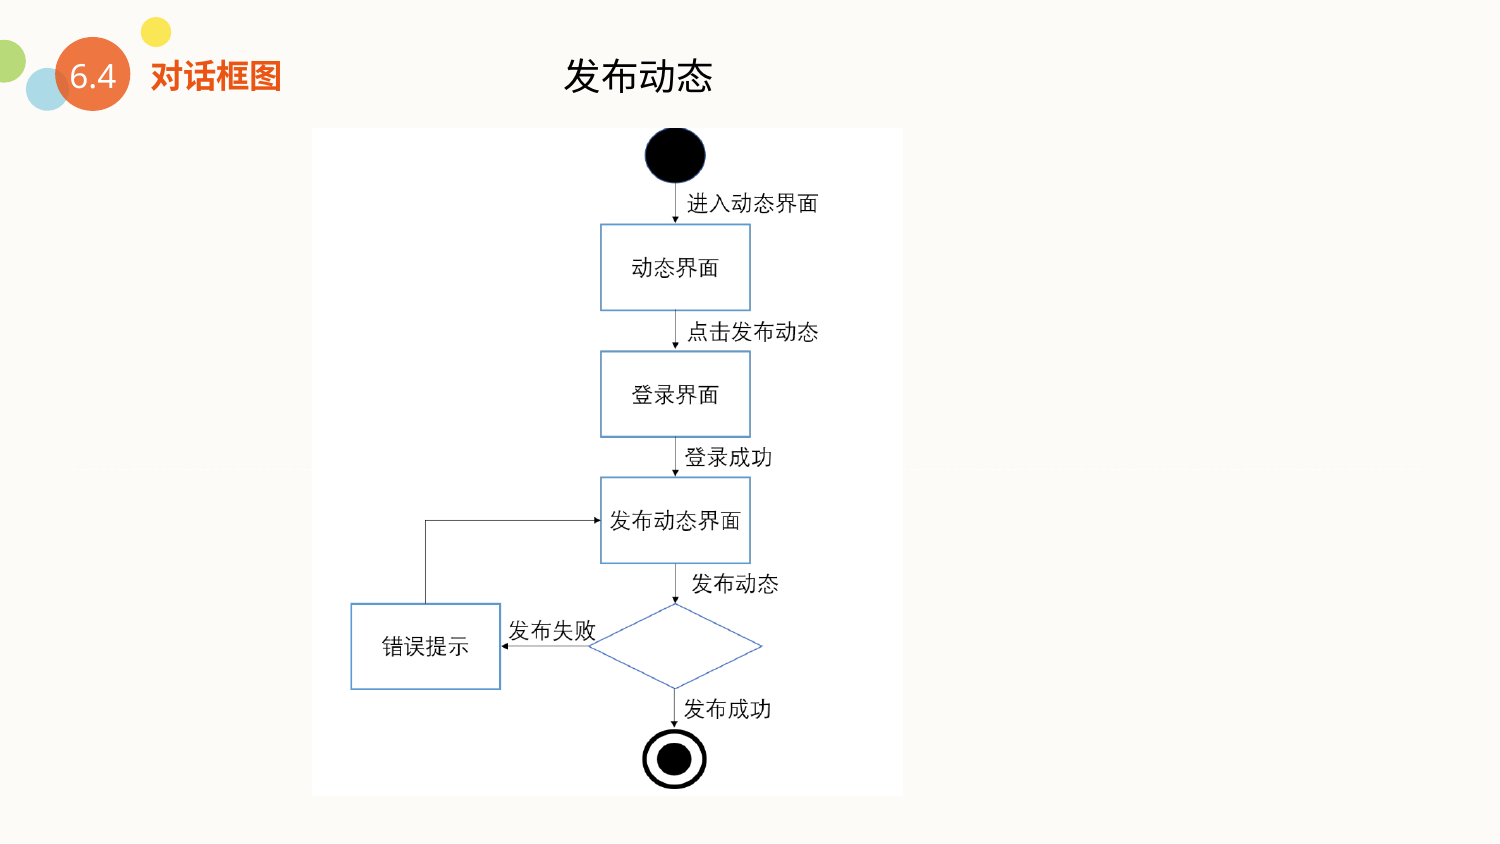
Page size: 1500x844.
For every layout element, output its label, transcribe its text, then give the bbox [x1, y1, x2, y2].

text_box [140, 17, 172, 48]
text_box [55, 36, 131, 111]
text_box [0, 39, 26, 83]
text_box 发布动态 [549, 45, 827, 106]
text_box 对话框图 [150, 55, 379, 96]
text_box [25, 67, 66, 111]
picture [312, 128, 903, 796]
text_box 6.4 [65, 55, 120, 96]
